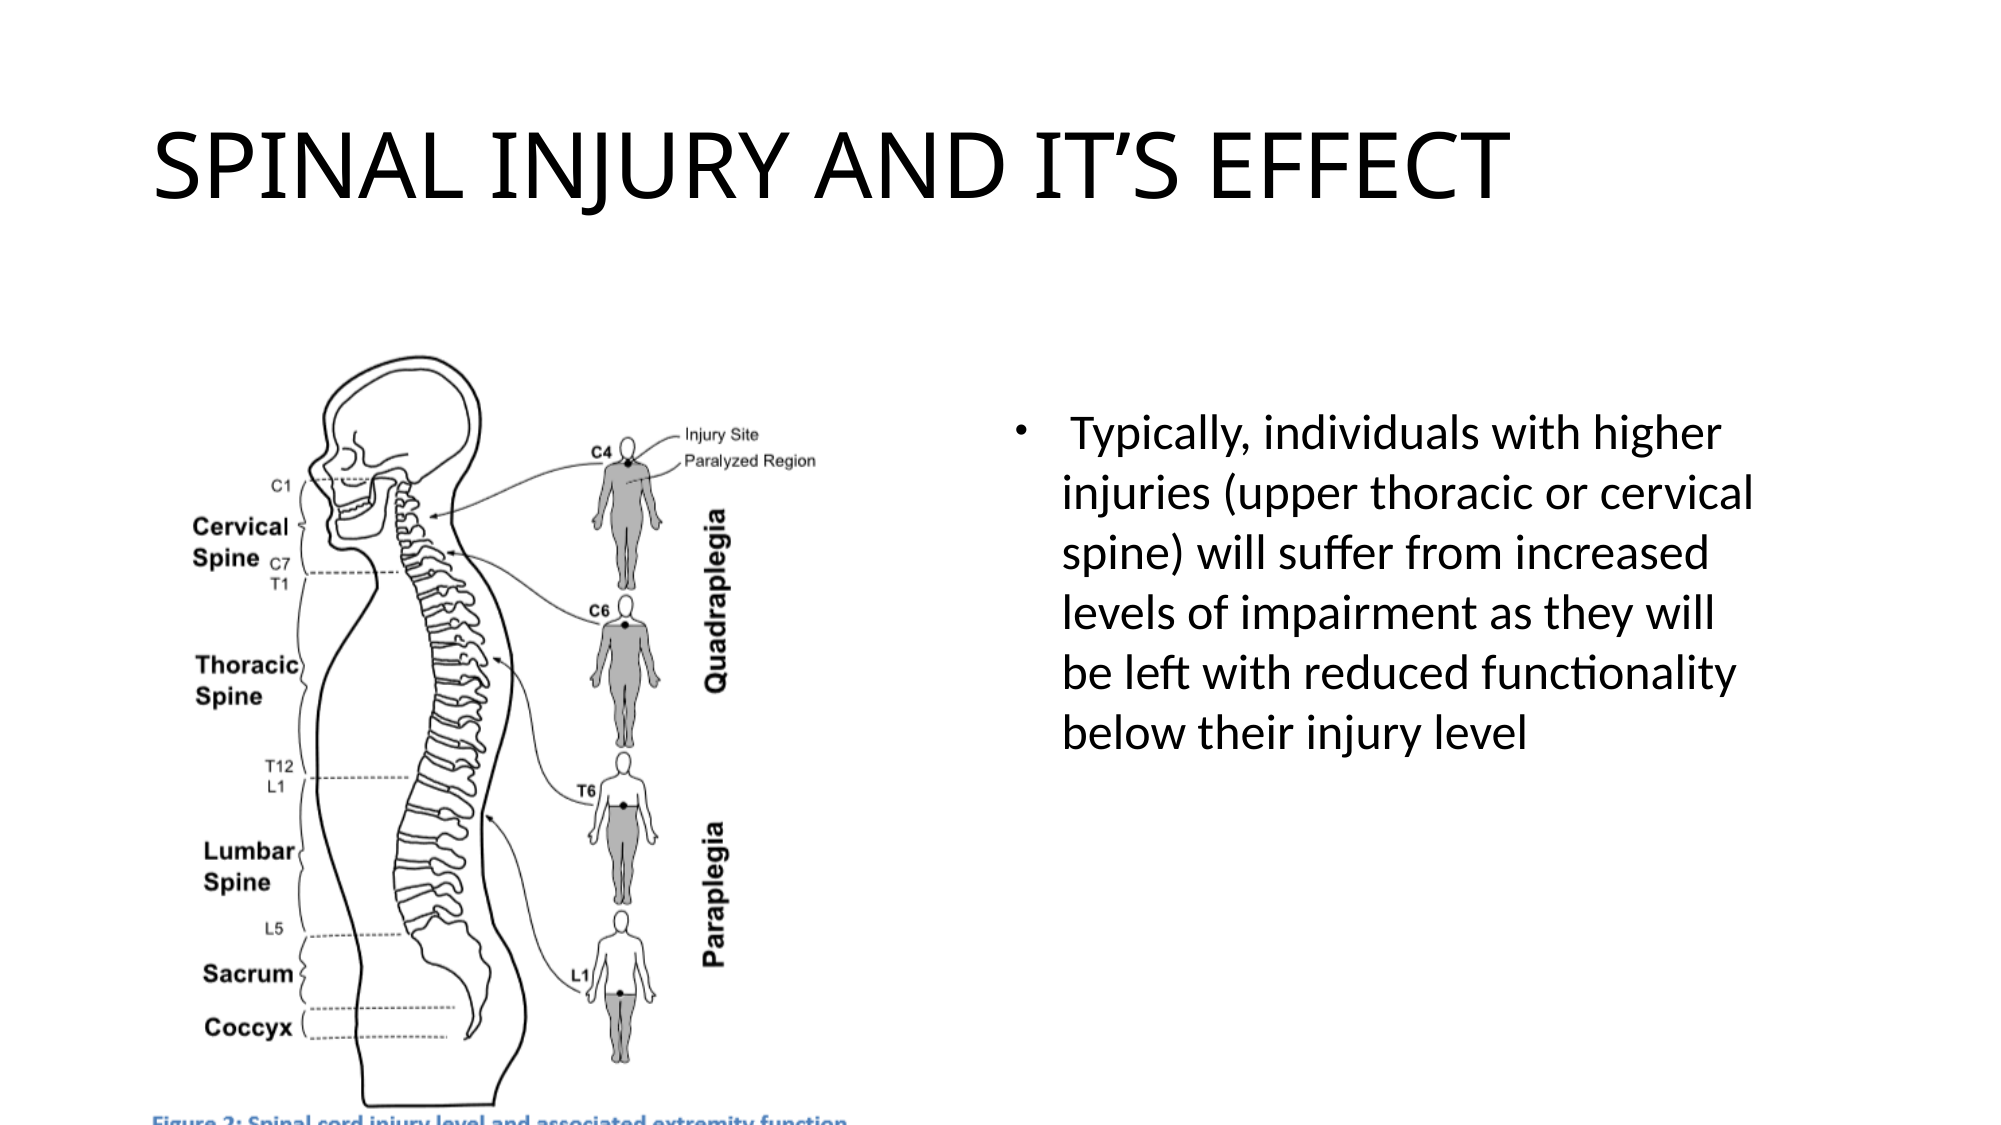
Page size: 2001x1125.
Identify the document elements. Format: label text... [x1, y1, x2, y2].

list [137, 256, 905, 1125]
title SPINAL INJURY AND IT’S EFFECT [137, 59, 1863, 278]
text_box Typically, individuals with higher injuries (upper thoracic or cervical spine) will suffer from increased levels of impairment as they will be left with reduced functionality below their injury level [999, 392, 1773, 767]
